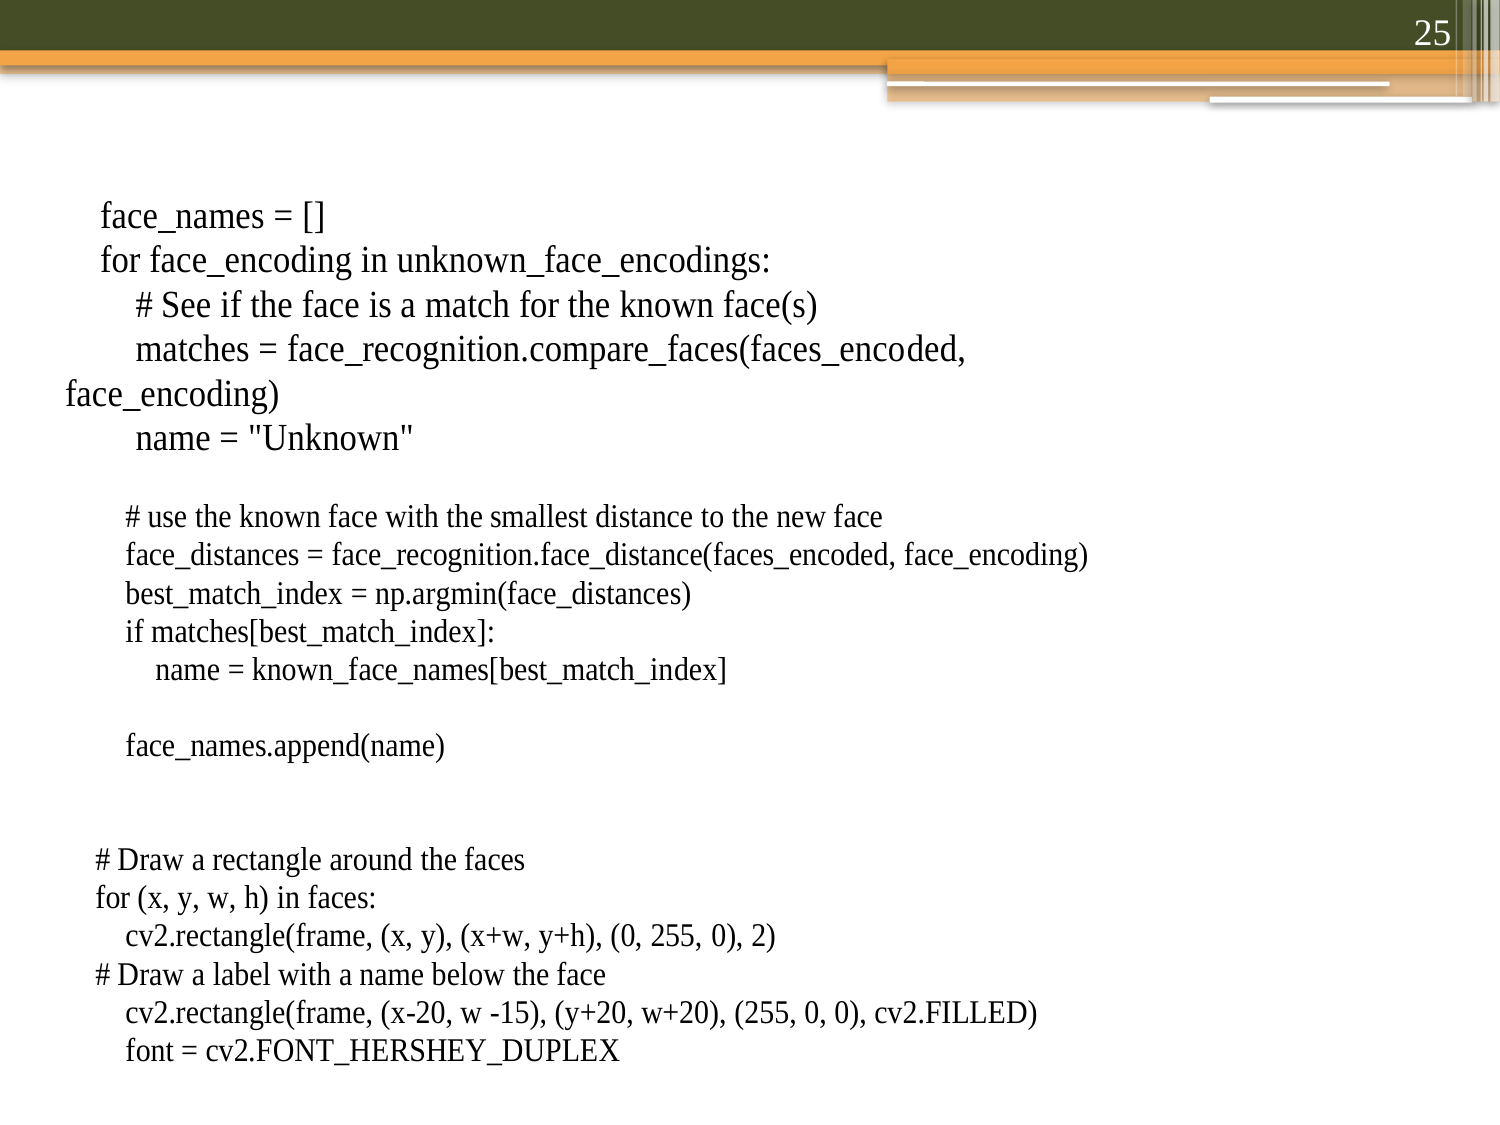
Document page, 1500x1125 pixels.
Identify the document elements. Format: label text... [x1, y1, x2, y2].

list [64, 192, 1103, 1071]
slide_number 25 [1341, 0, 1466, 61]
